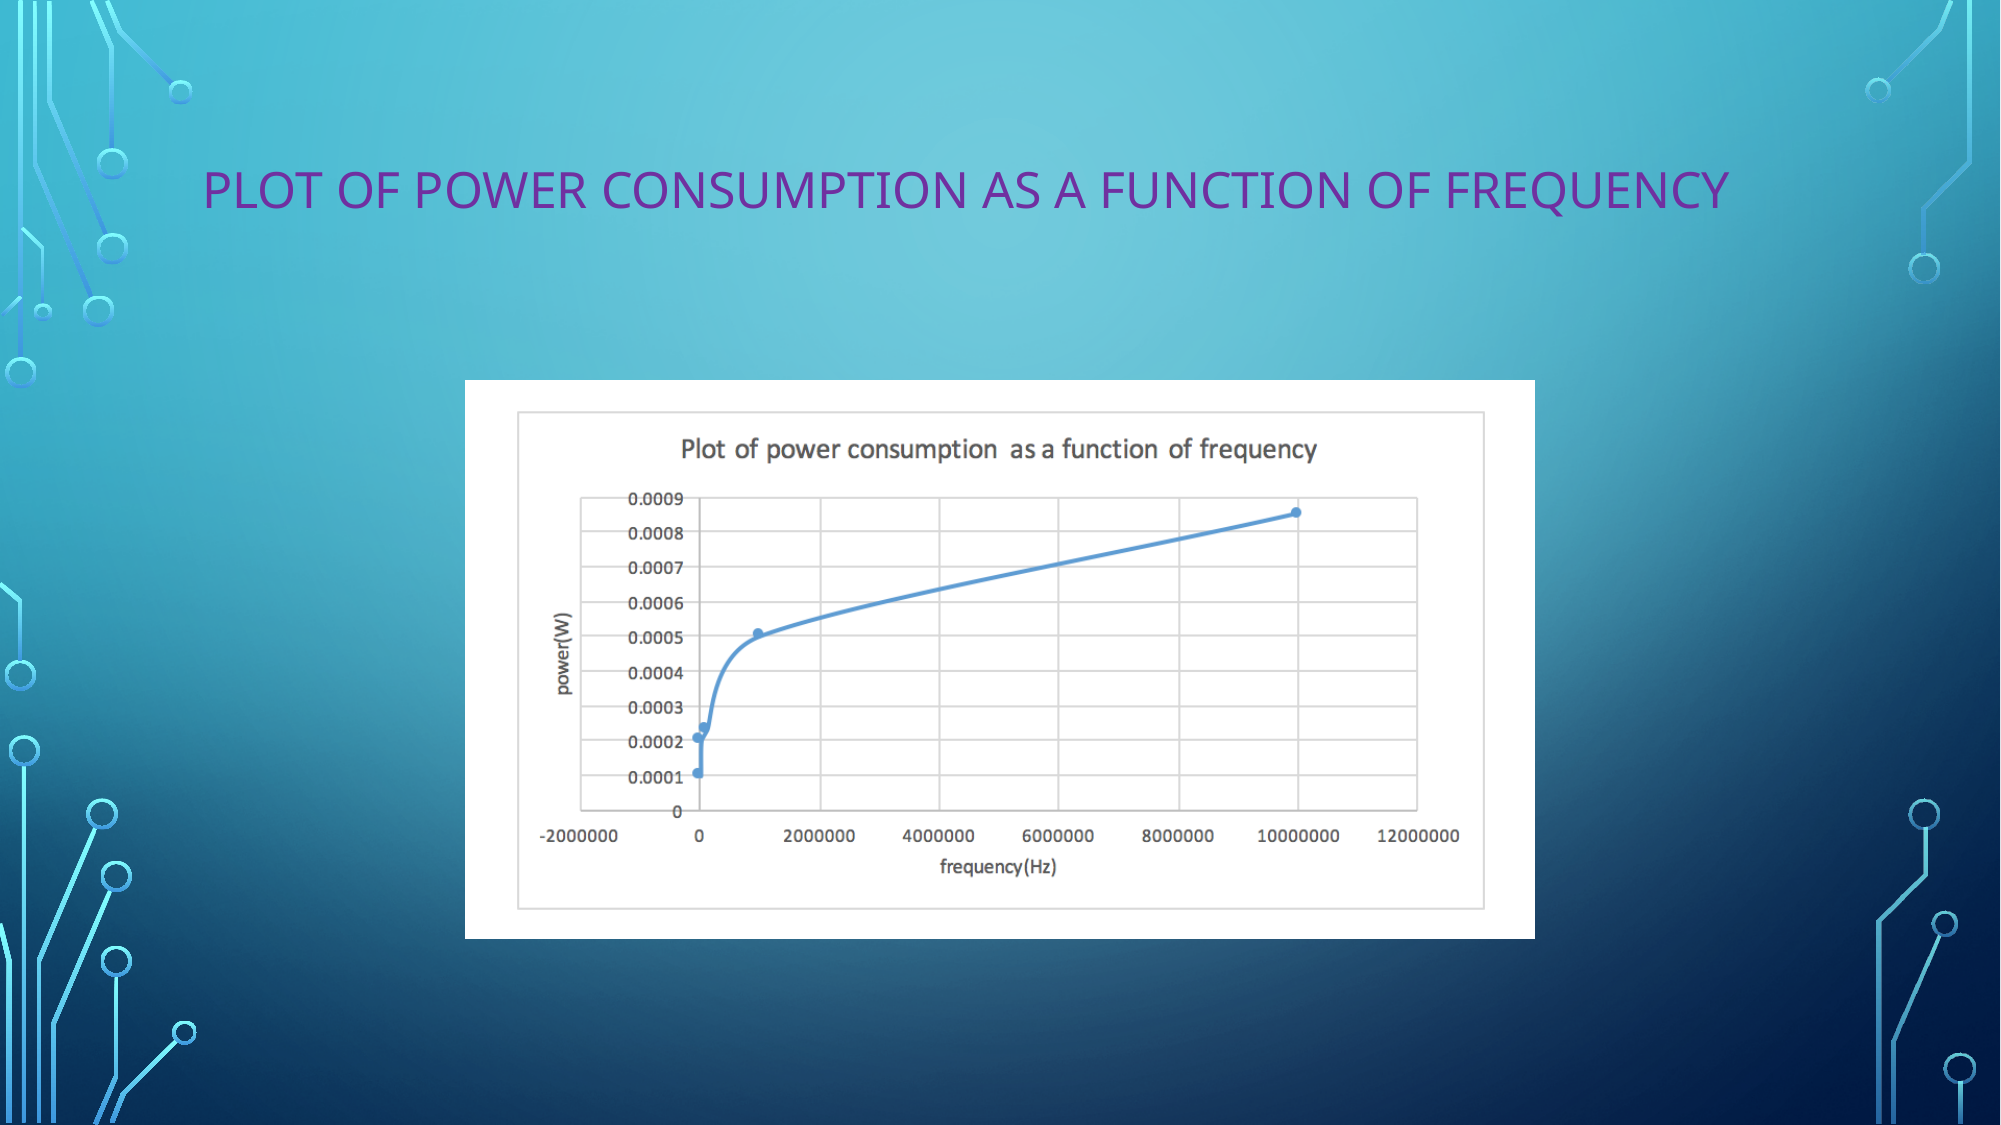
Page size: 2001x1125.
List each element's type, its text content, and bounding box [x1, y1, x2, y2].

title Plot of power consumption as a function of frequency [187, 101, 1813, 344]
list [465, 379, 1535, 939]
